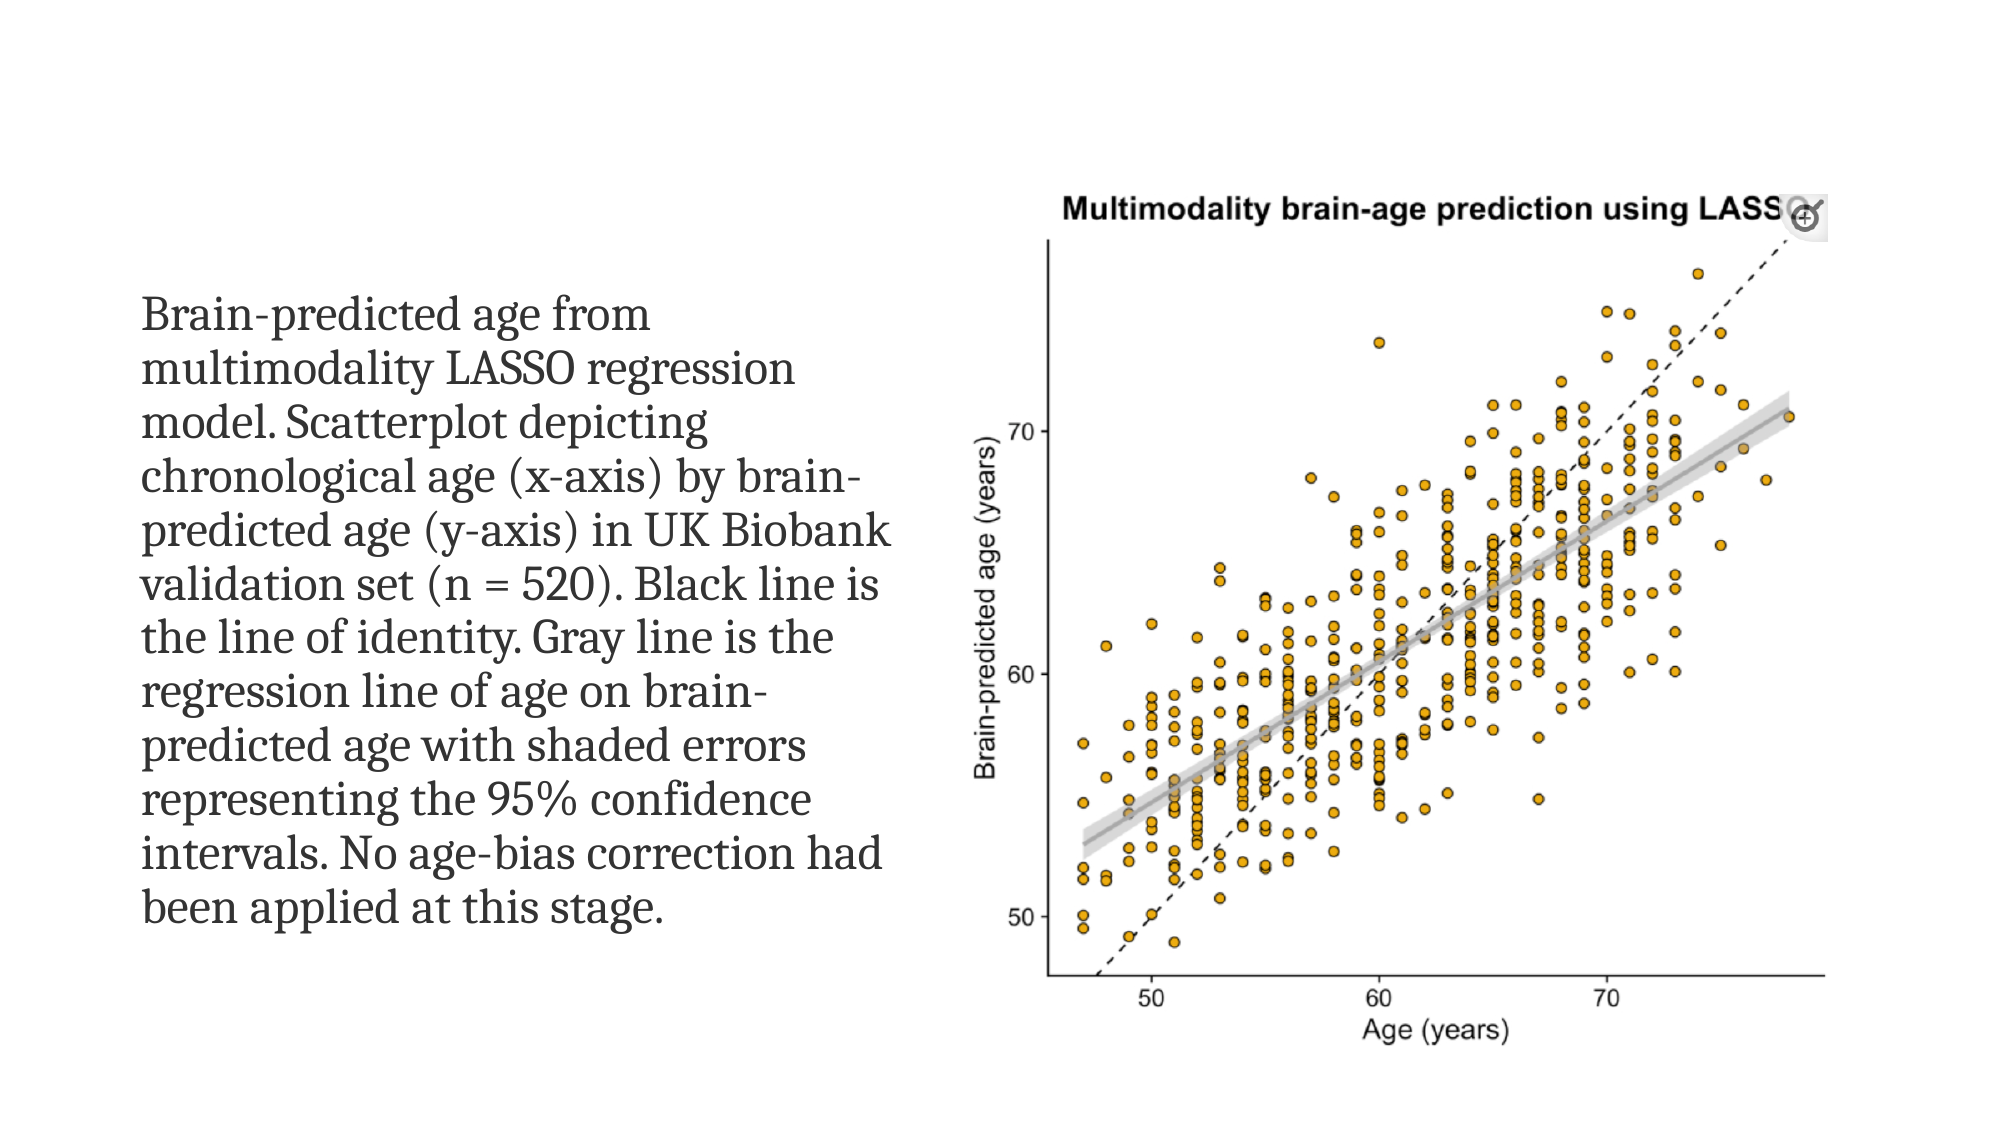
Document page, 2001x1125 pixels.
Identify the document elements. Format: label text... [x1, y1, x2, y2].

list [920, 154, 1875, 1068]
title Brain-predicted age from multimodality LASSO regression model. Scatterplot depicting chronological age (x-axis) by brain-predicted age (y-axis) in UK Biobank validation set (n = 520). Black line is the line of identity. Gray line is the regression line of age on brain-predicted age with shaded errors representing the 95% confidence intervals. No age-bias correction had been applied at this stage. [125, 182, 912, 1040]
